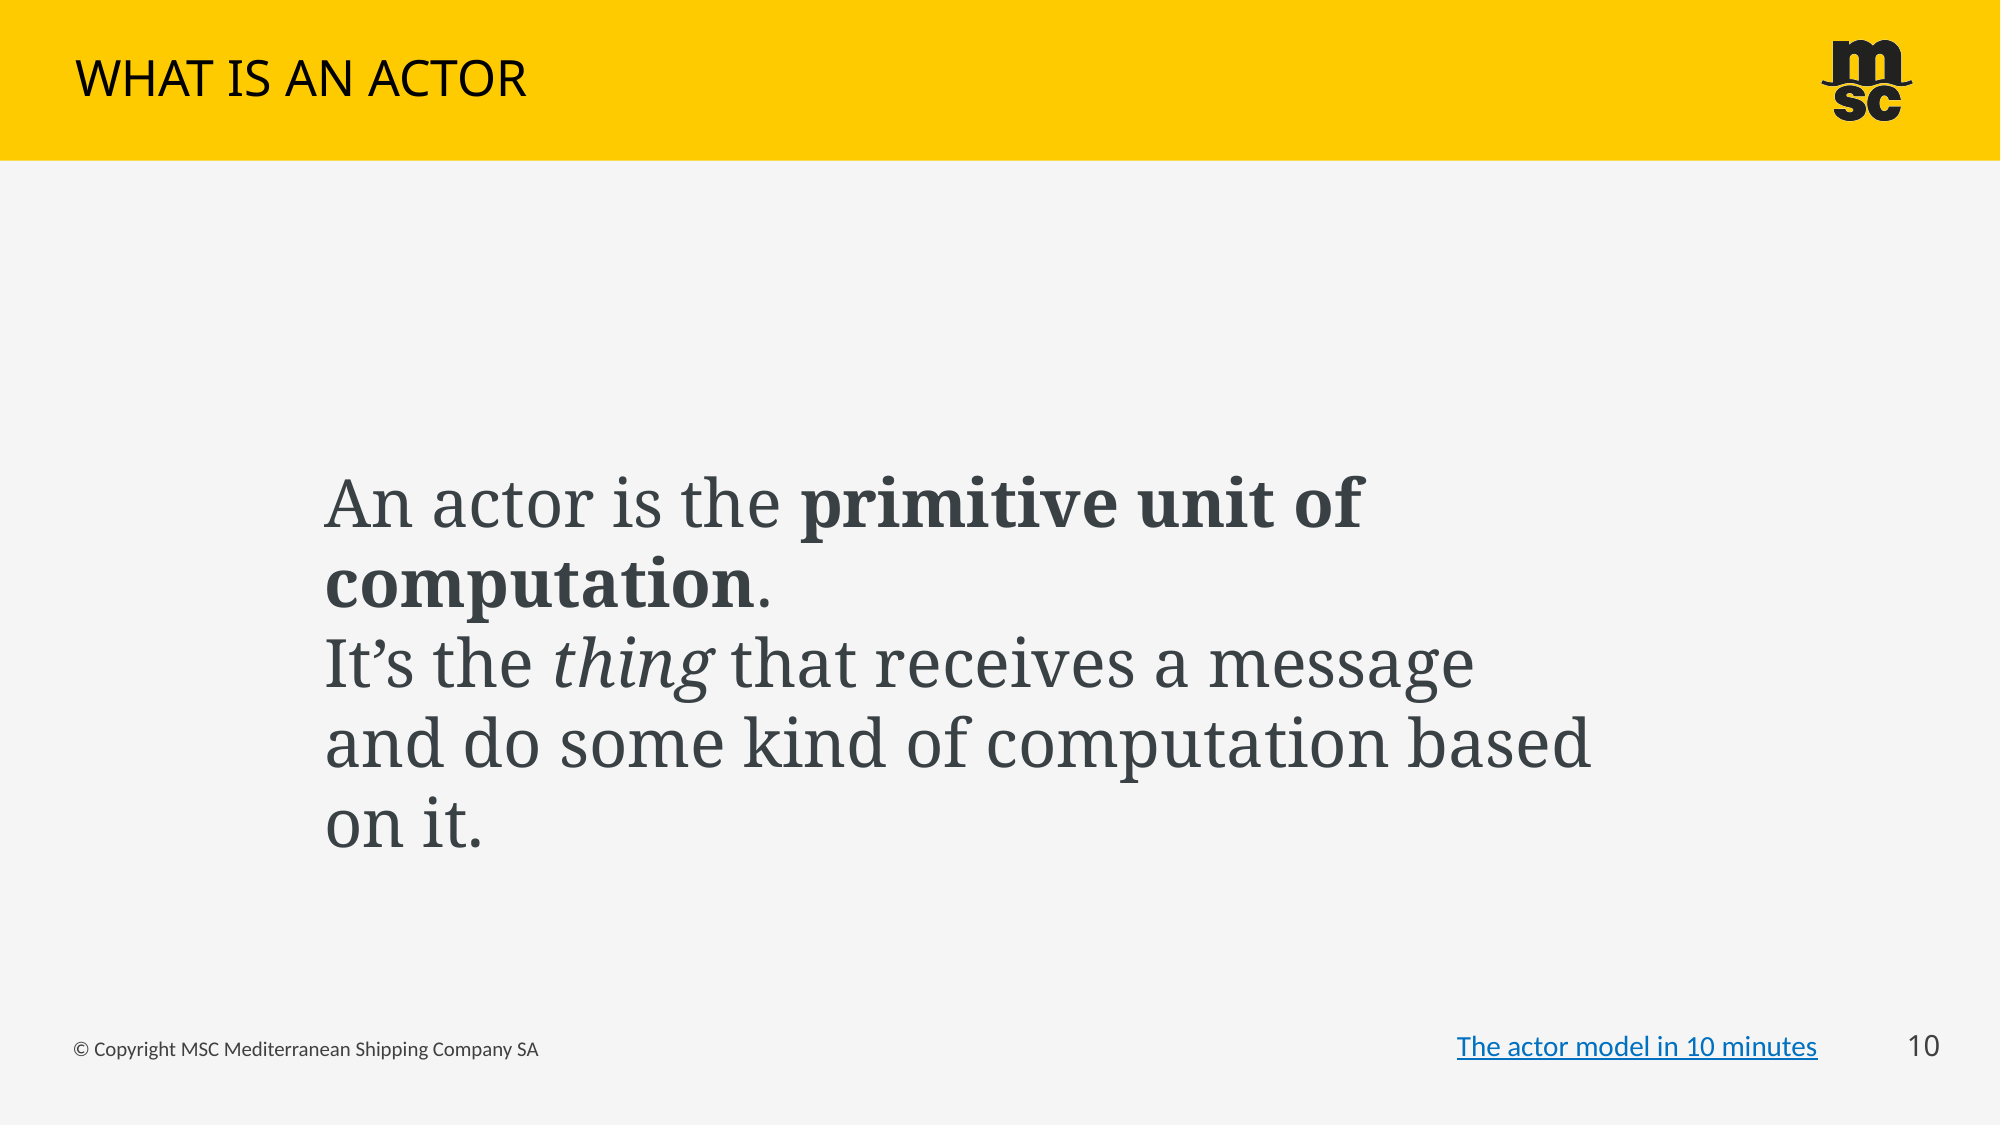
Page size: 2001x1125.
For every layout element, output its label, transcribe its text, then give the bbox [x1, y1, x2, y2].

text_box The actor model in 10 minutes [1442, 1019, 1833, 1070]
title WHAT IS AN ACTOR [75, 6, 1474, 155]
text_box An actor is the primitive unit of computation. It’s the thing that receives a message and do some kind of computation based on it. [309, 453, 1614, 869]
footer © Copyright MSC Mediterranean Shipping Company SA [57, 1027, 663, 1079]
picture [1797, 5, 1937, 157]
slide_number 10 [1879, 1019, 1956, 1070]
